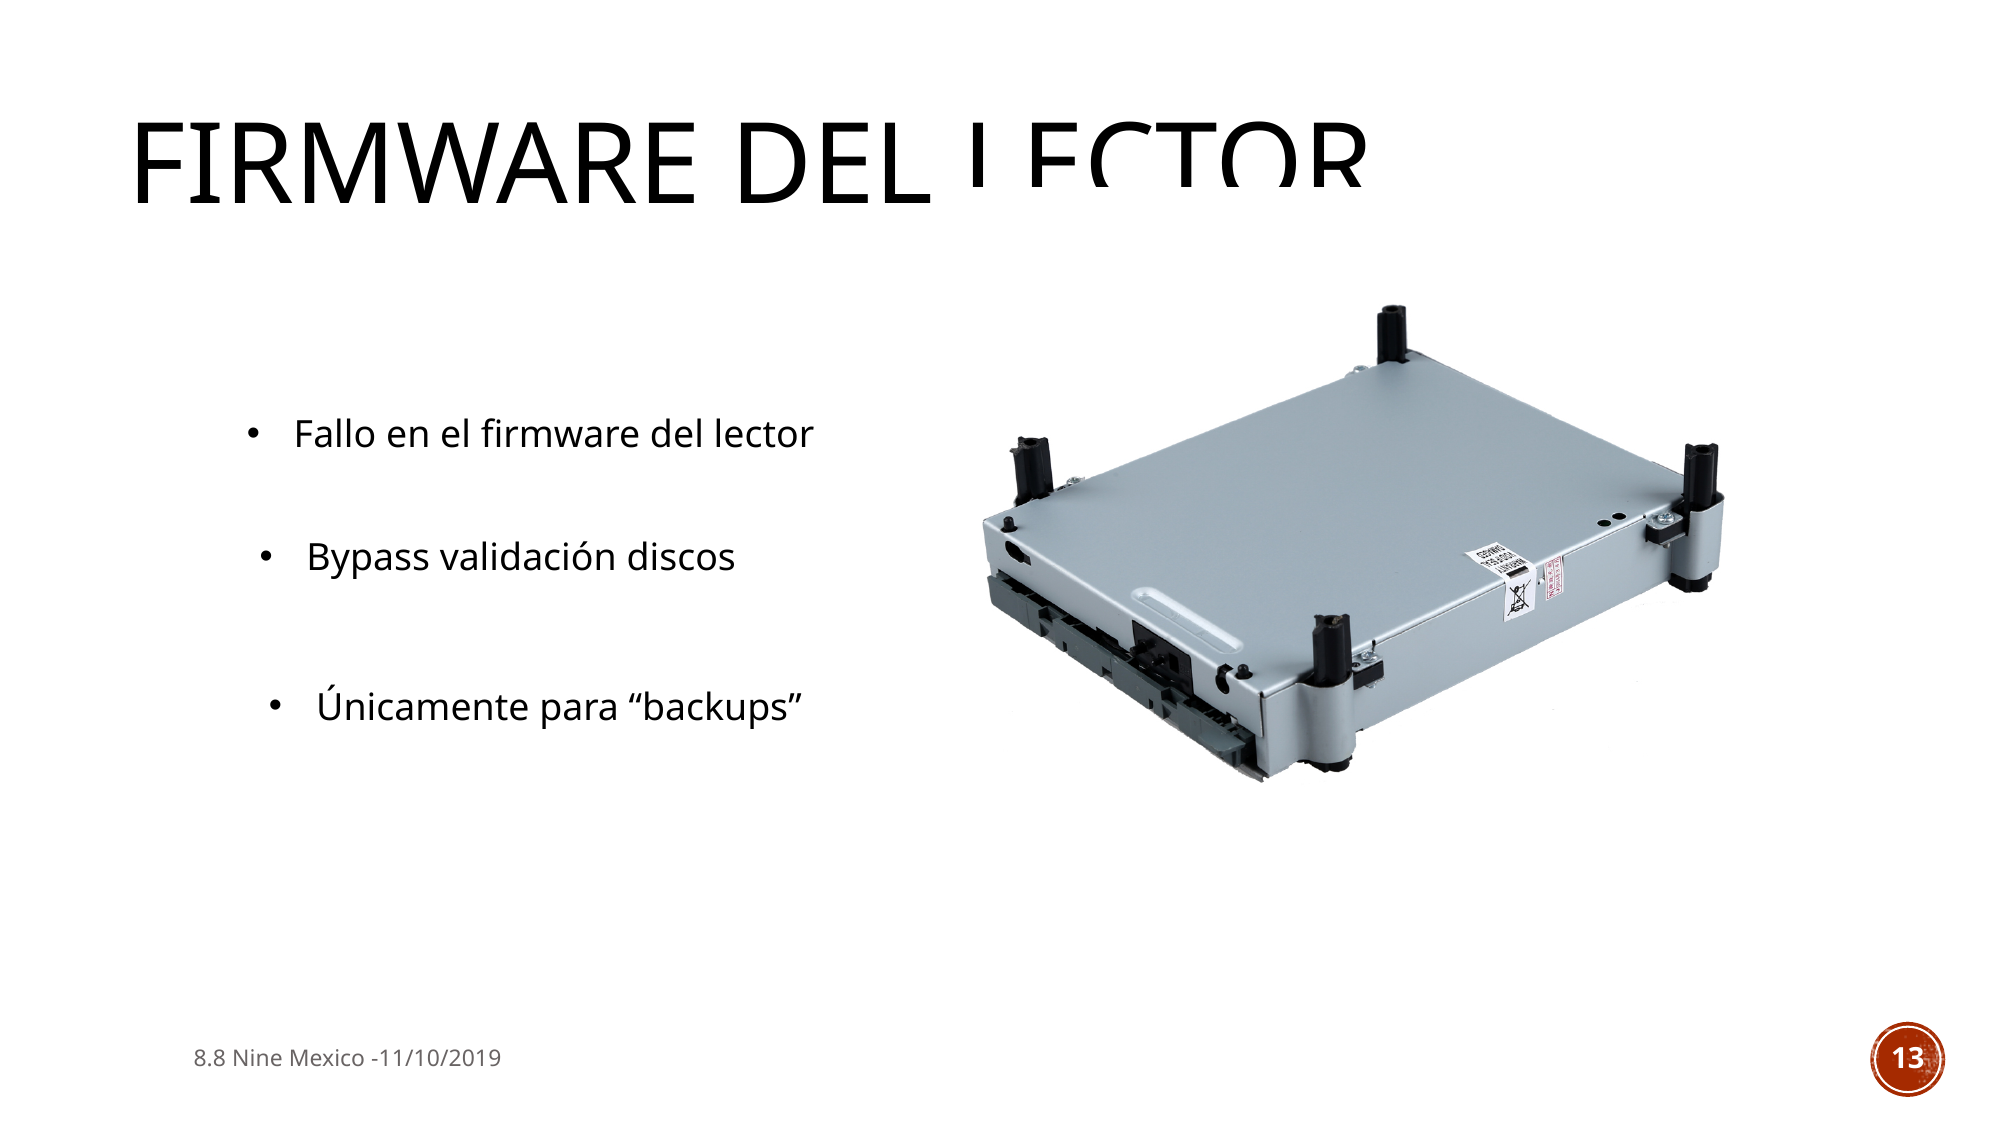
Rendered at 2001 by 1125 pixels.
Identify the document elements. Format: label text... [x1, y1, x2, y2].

title Firmware del lector [112, 34, 1763, 299]
text_box Fallo en el firmware del lector [232, 402, 840, 463]
footer 8.8 Nine Mexico -11/10/2019 [178, 1028, 1217, 1089]
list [970, 189, 1739, 906]
text_box Únicamente para “backups” [254, 675, 818, 735]
text_box Bypass validación discos [244, 525, 762, 585]
slide_number 13 [1855, 1028, 1961, 1089]
